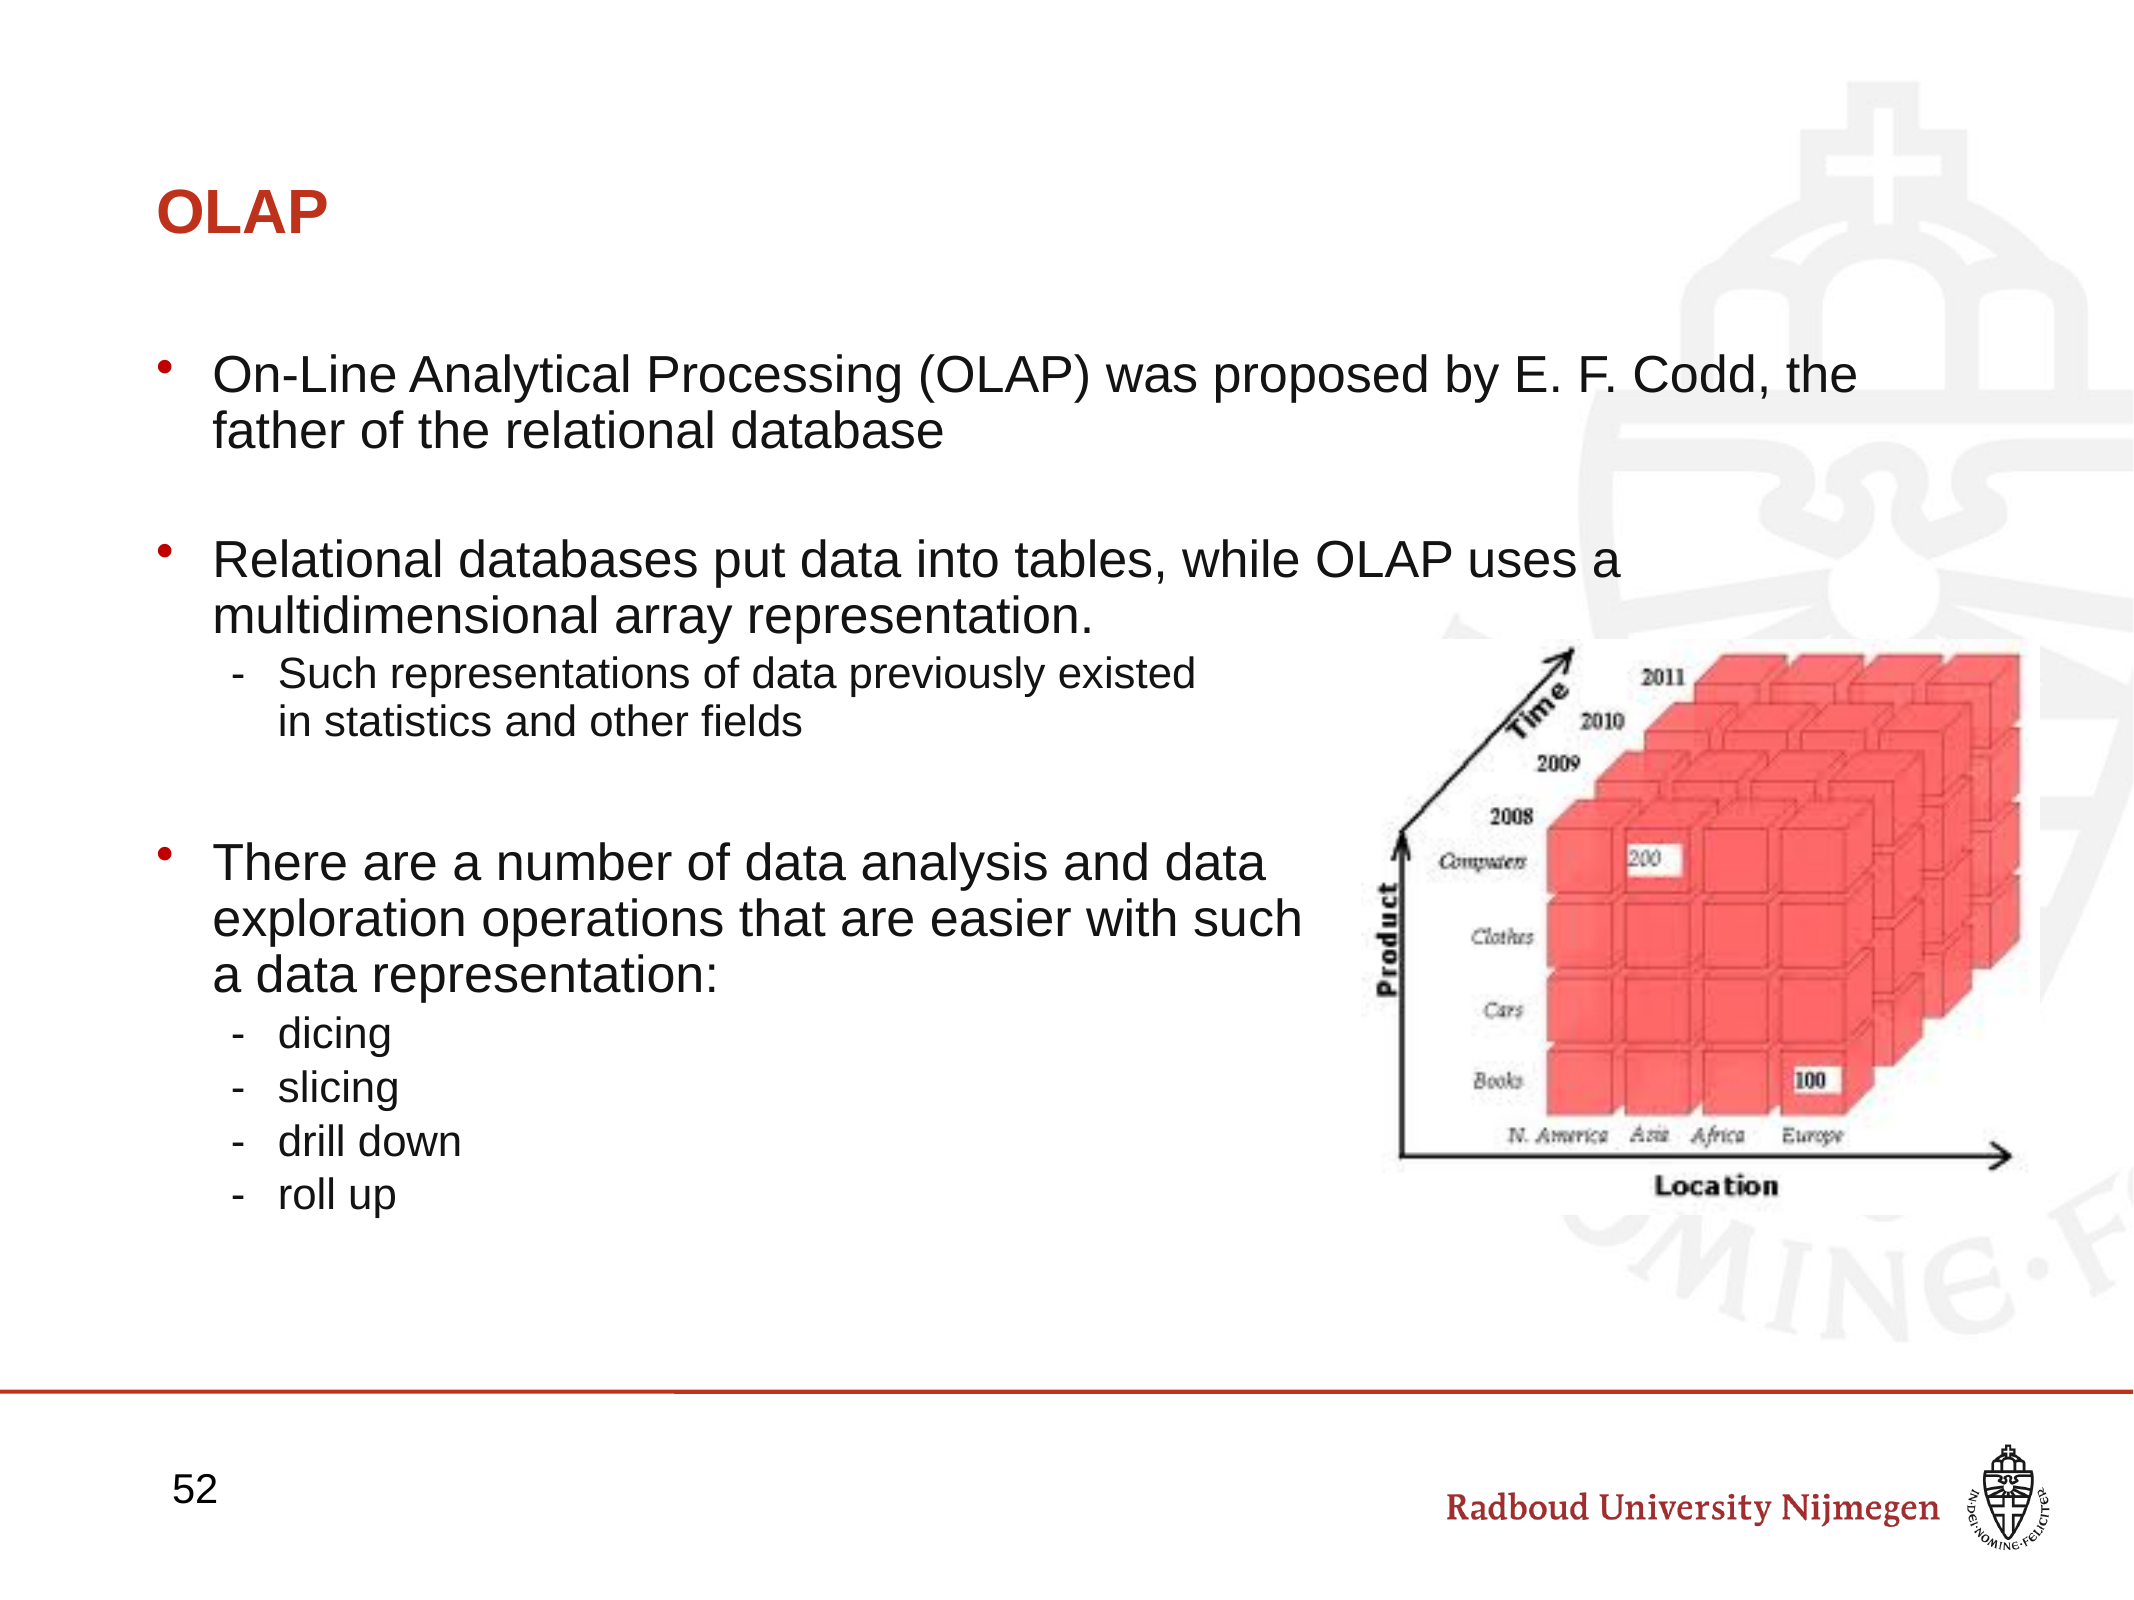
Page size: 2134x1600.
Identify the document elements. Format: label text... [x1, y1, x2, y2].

list On-Line Analytical Processing (OLAP) was proposed by E. F. Codd, the father of the relational database Relational databases put data into tables, while OLAP uses a multidimensional array representation. Such representations of data previously existed in statistics and other fields There are a number of data analysis and data exploration operations that are easier with such a data representation: dicing slicing drill down roll up [147, 339, 1961, 1325]
picture [0, 0, 2134, 1389]
slide_number 52 [157, 1444, 655, 1530]
picture [0, 1394, 2134, 1600]
title OLAP [147, 162, 1961, 336]
